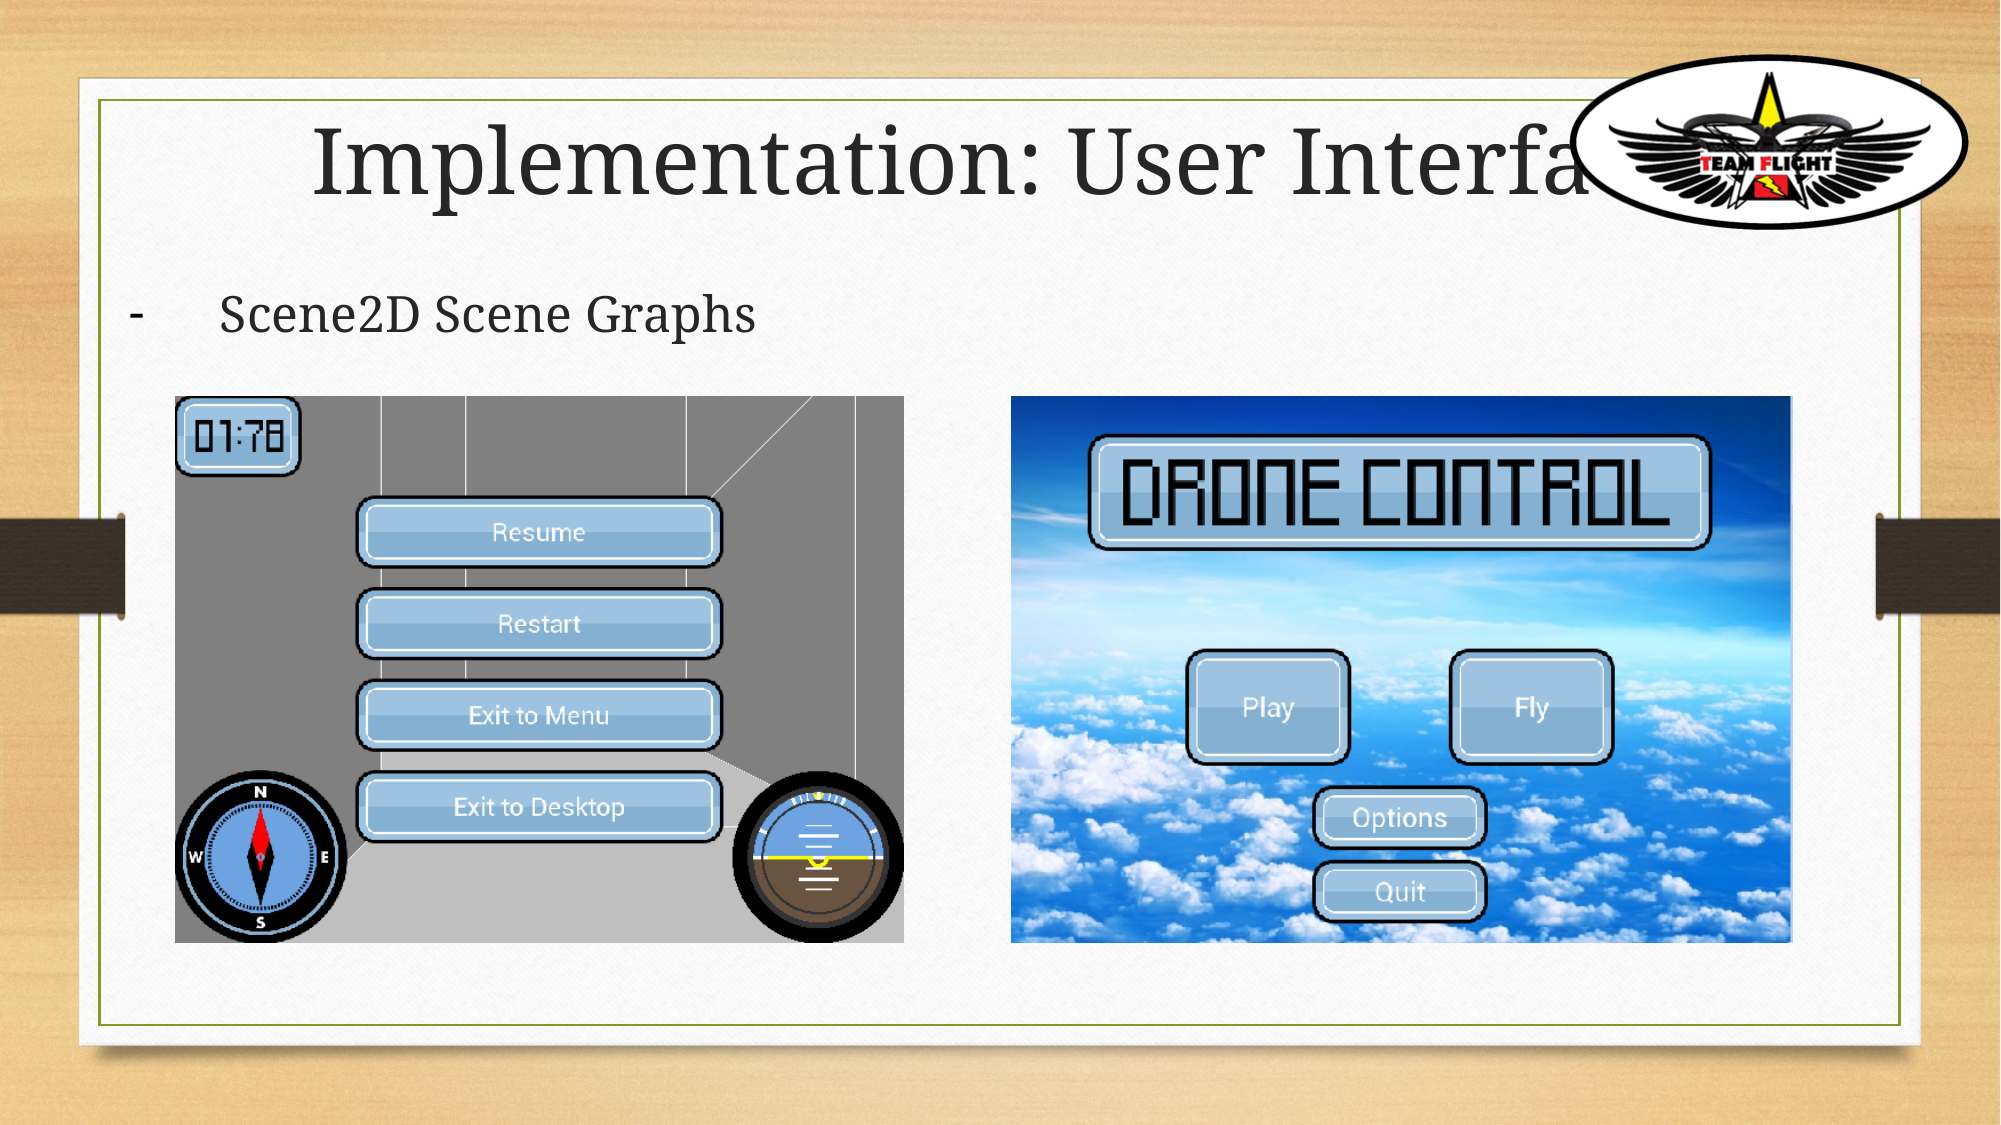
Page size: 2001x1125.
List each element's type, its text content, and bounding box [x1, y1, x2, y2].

title Implementation: User Interface [99, 45, 1900, 233]
list Scene2D Scene Graphs [99, 262, 1900, 1078]
picture [0, 0, 2001, 1125]
